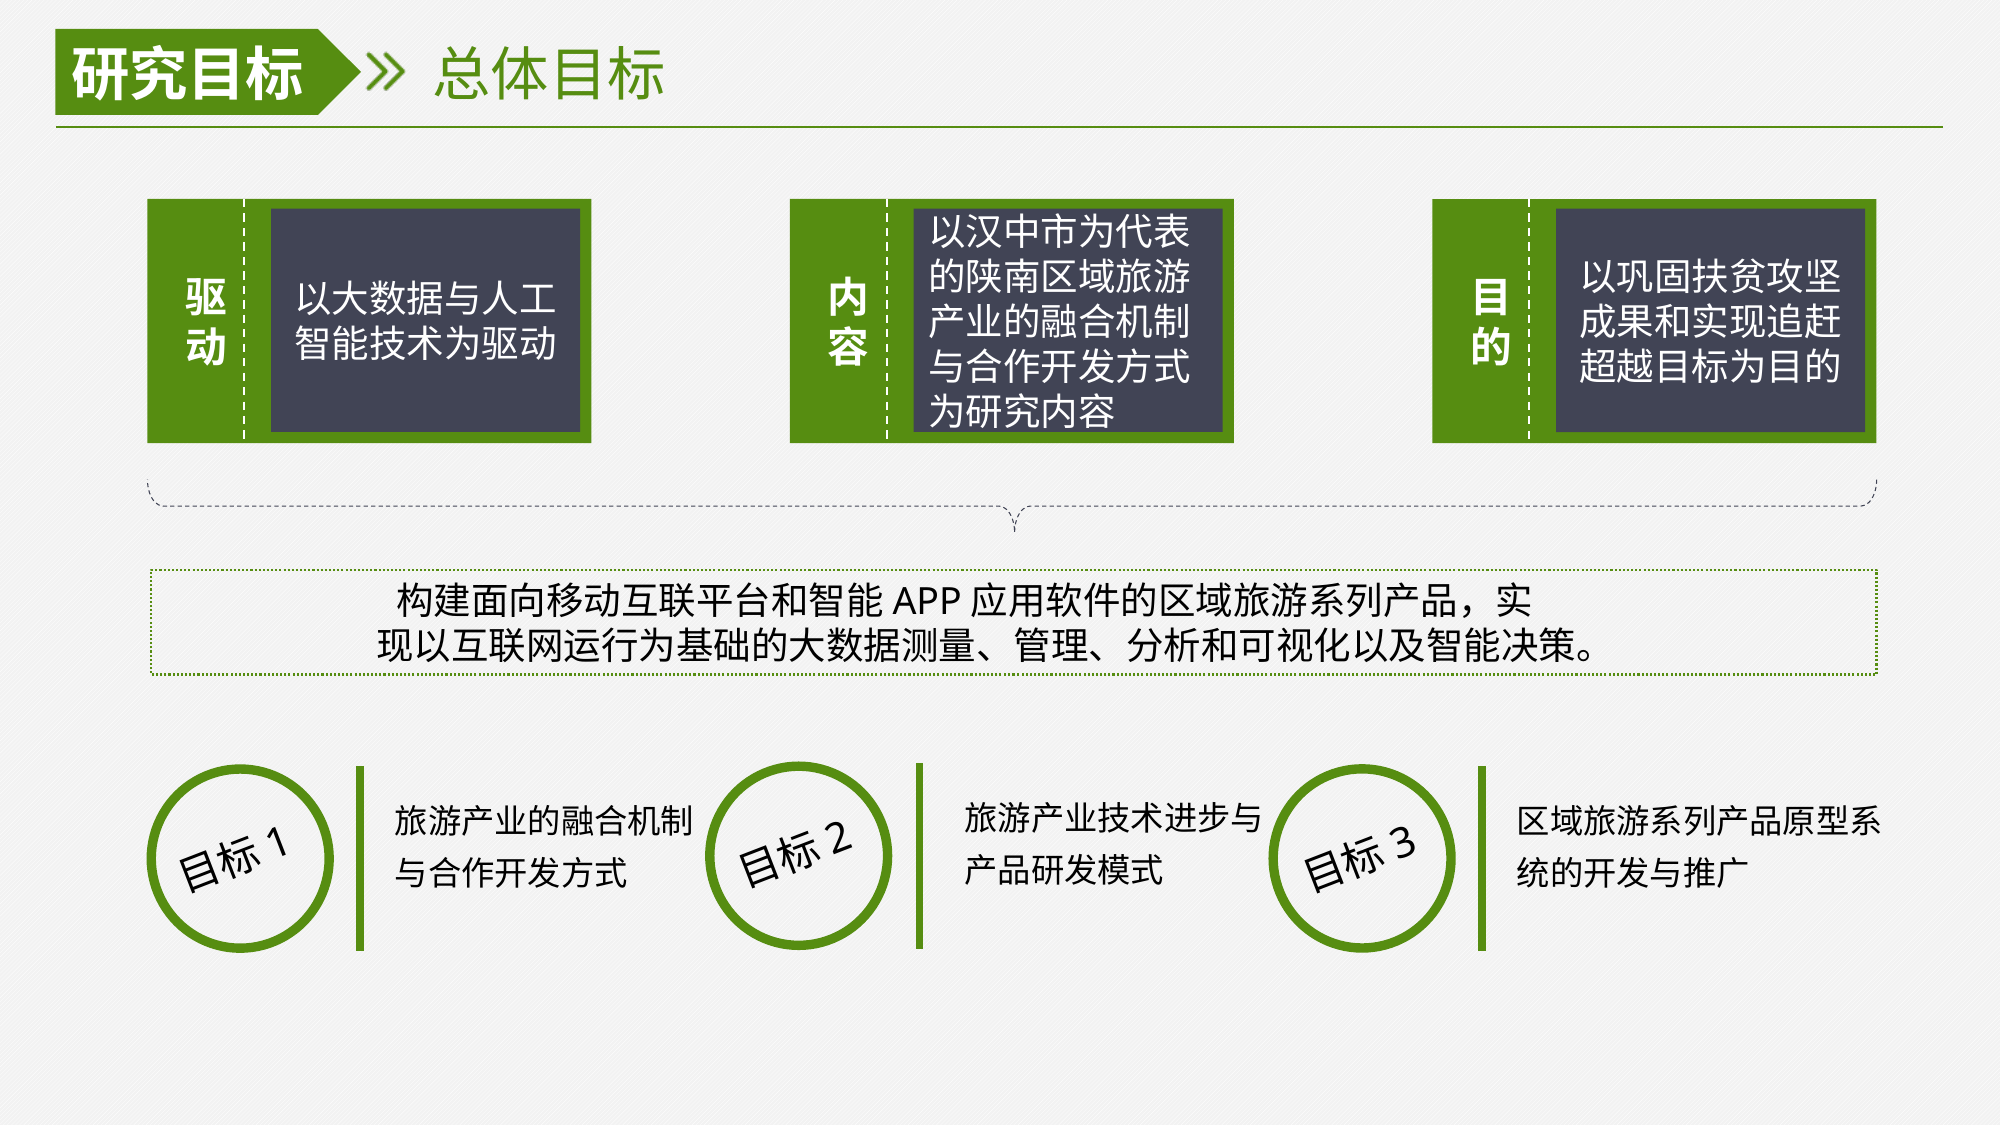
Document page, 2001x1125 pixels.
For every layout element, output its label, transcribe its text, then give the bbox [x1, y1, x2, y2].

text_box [1432, 199, 1877, 444]
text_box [147, 198, 592, 444]
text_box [55, 28, 1944, 127]
text_box [146, 479, 1878, 533]
text_box 构建面向移动互联平台和智能APP应用软件的区域旅游系列产品，实 现以互联网运行为基础的大数据测量、管理、分析和可视化以及智能决策。 [151, 569, 1877, 675]
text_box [142, 766, 733, 951]
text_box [702, 763, 1298, 949]
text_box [789, 198, 1234, 444]
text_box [1267, 766, 1897, 951]
